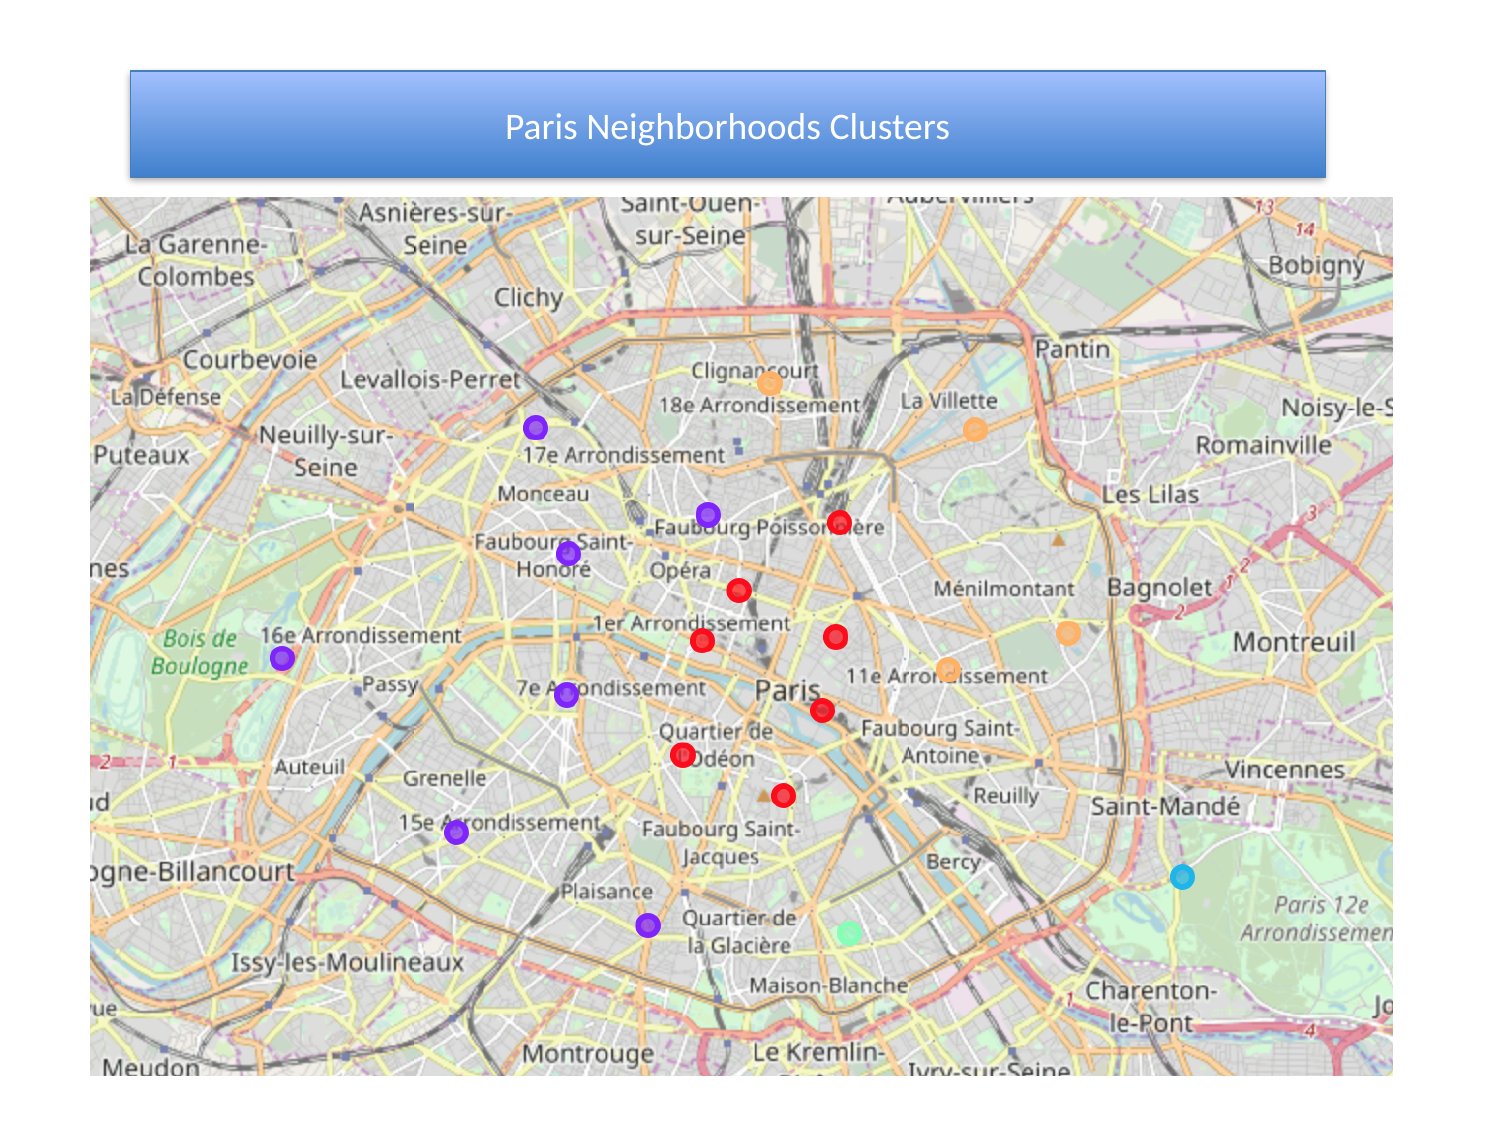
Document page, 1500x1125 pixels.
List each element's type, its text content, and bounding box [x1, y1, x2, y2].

text_box Paris Neighborhoods Clusters [130, 70, 1326, 178]
picture [90, 197, 1393, 1076]
